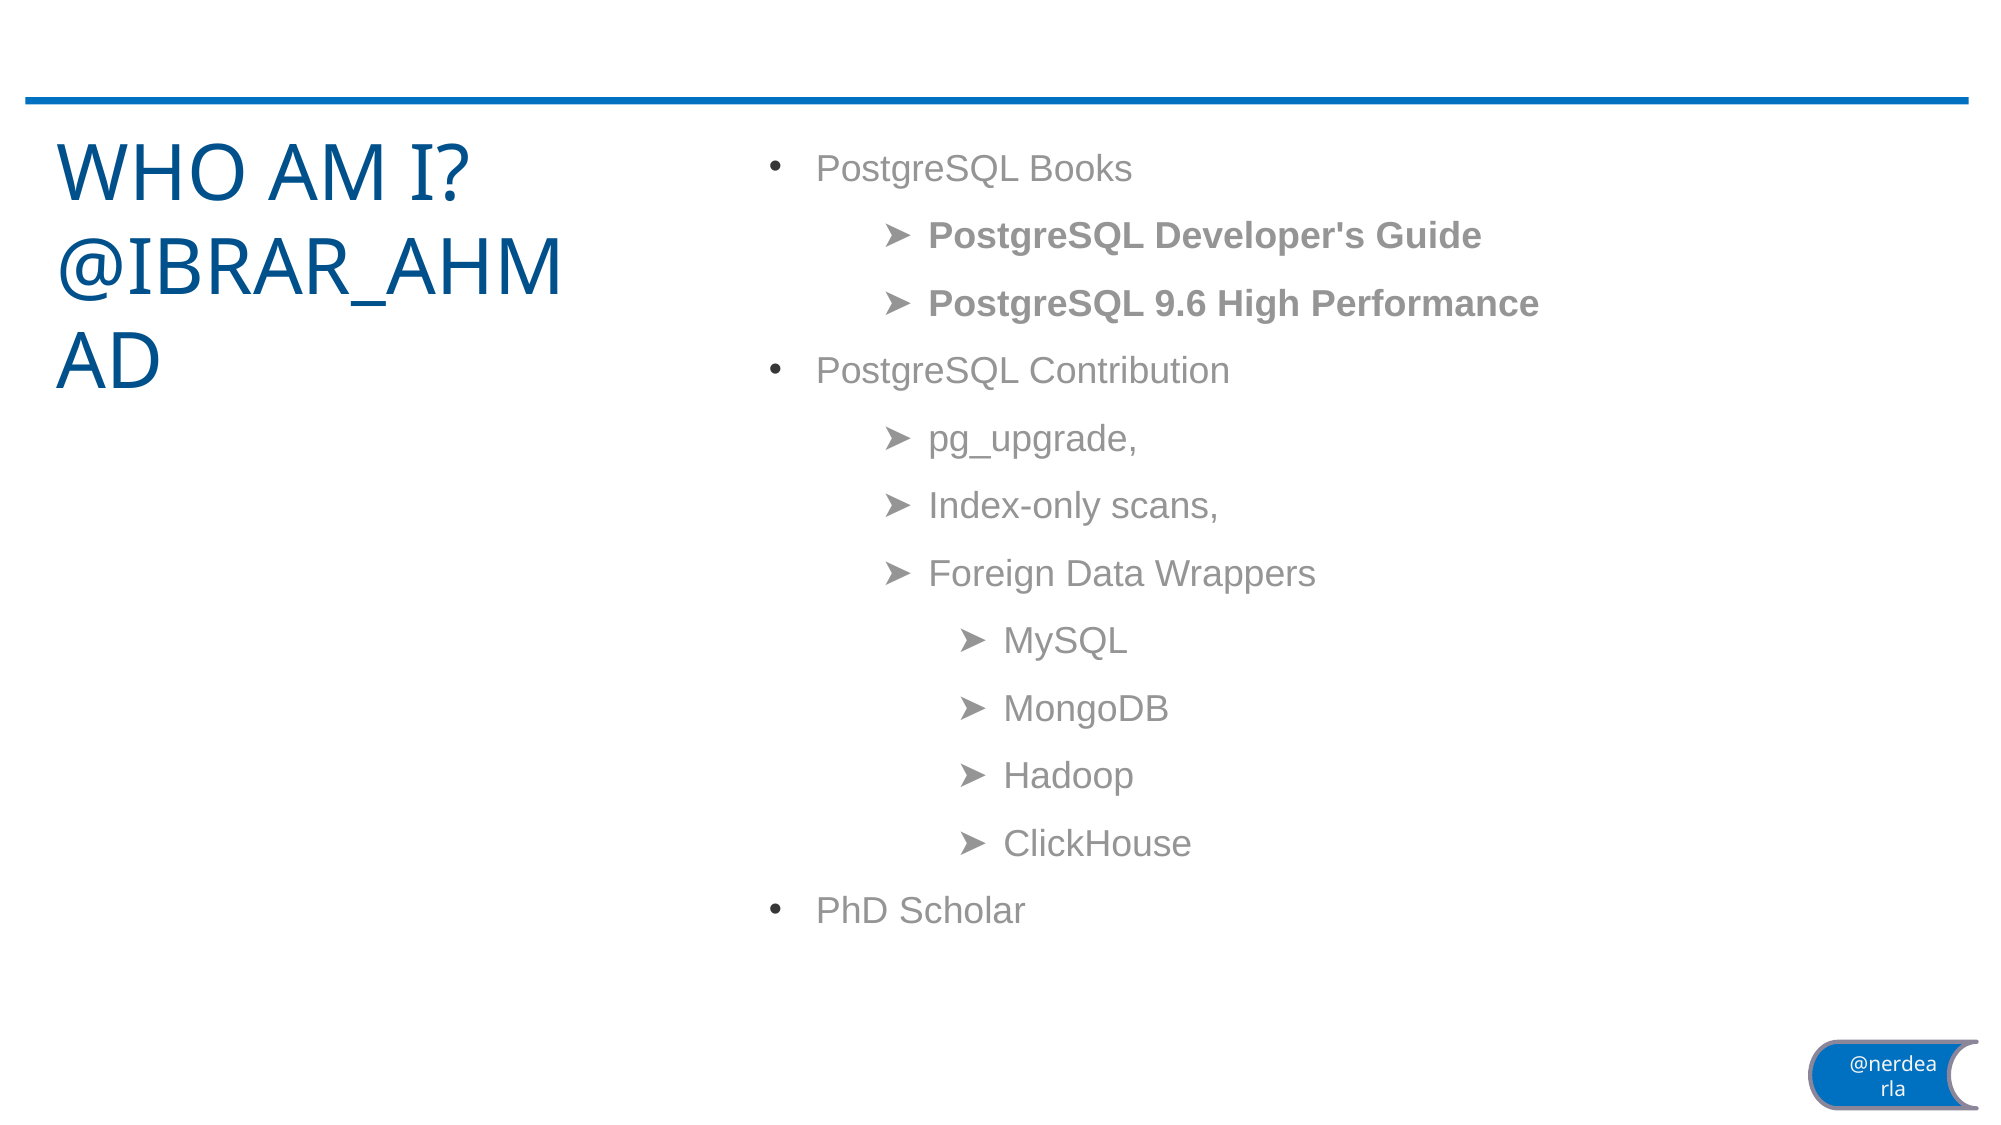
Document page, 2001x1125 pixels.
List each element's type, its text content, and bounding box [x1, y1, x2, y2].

list PostgreSQL Books PostgreSQL Developer's Guide PostgreSQL 9.6 High Performance PostgreSQL Contribution pg_upgrade, Index-only scans, Foreign Data Wrappers MySQL MongoDB Hadoop ClickHouse PhD Scholar [760, 112, 1669, 1036]
title Who Am I? @ibrar_ahmad [47, 113, 616, 1012]
